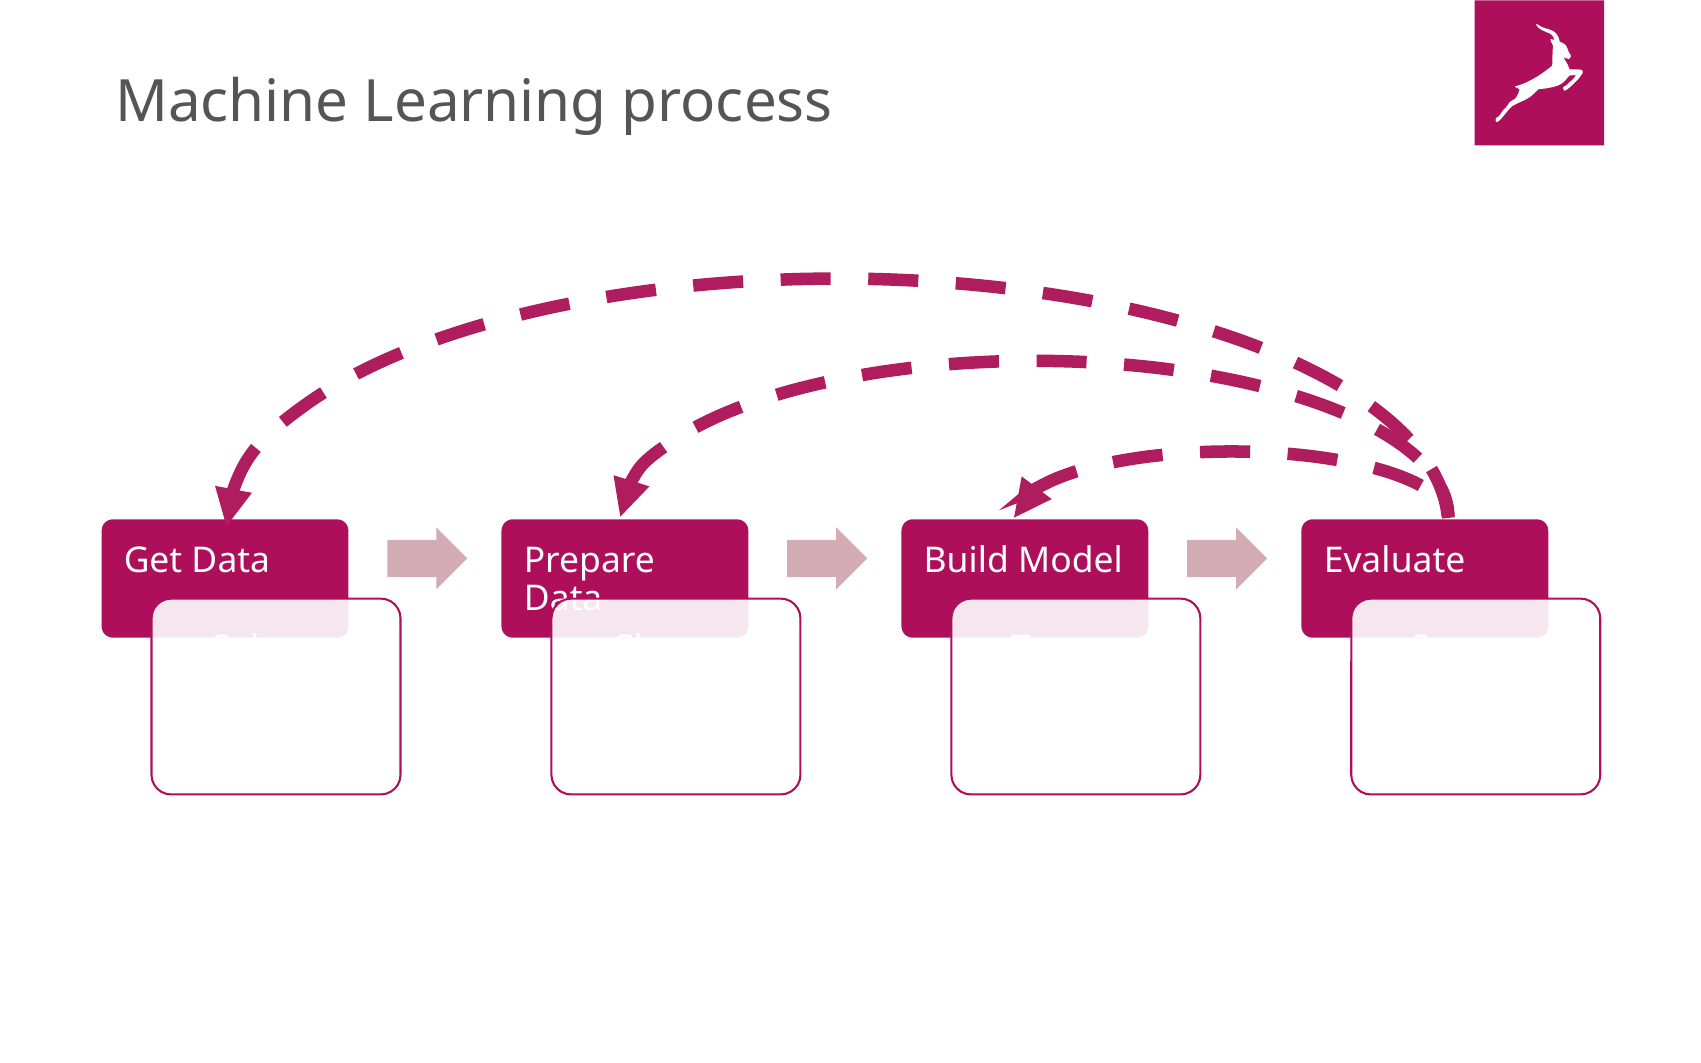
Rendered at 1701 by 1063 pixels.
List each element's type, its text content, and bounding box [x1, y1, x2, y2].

title Machine Learning process [100, 0, 1568, 201]
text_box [100, 201, 1601, 1063]
